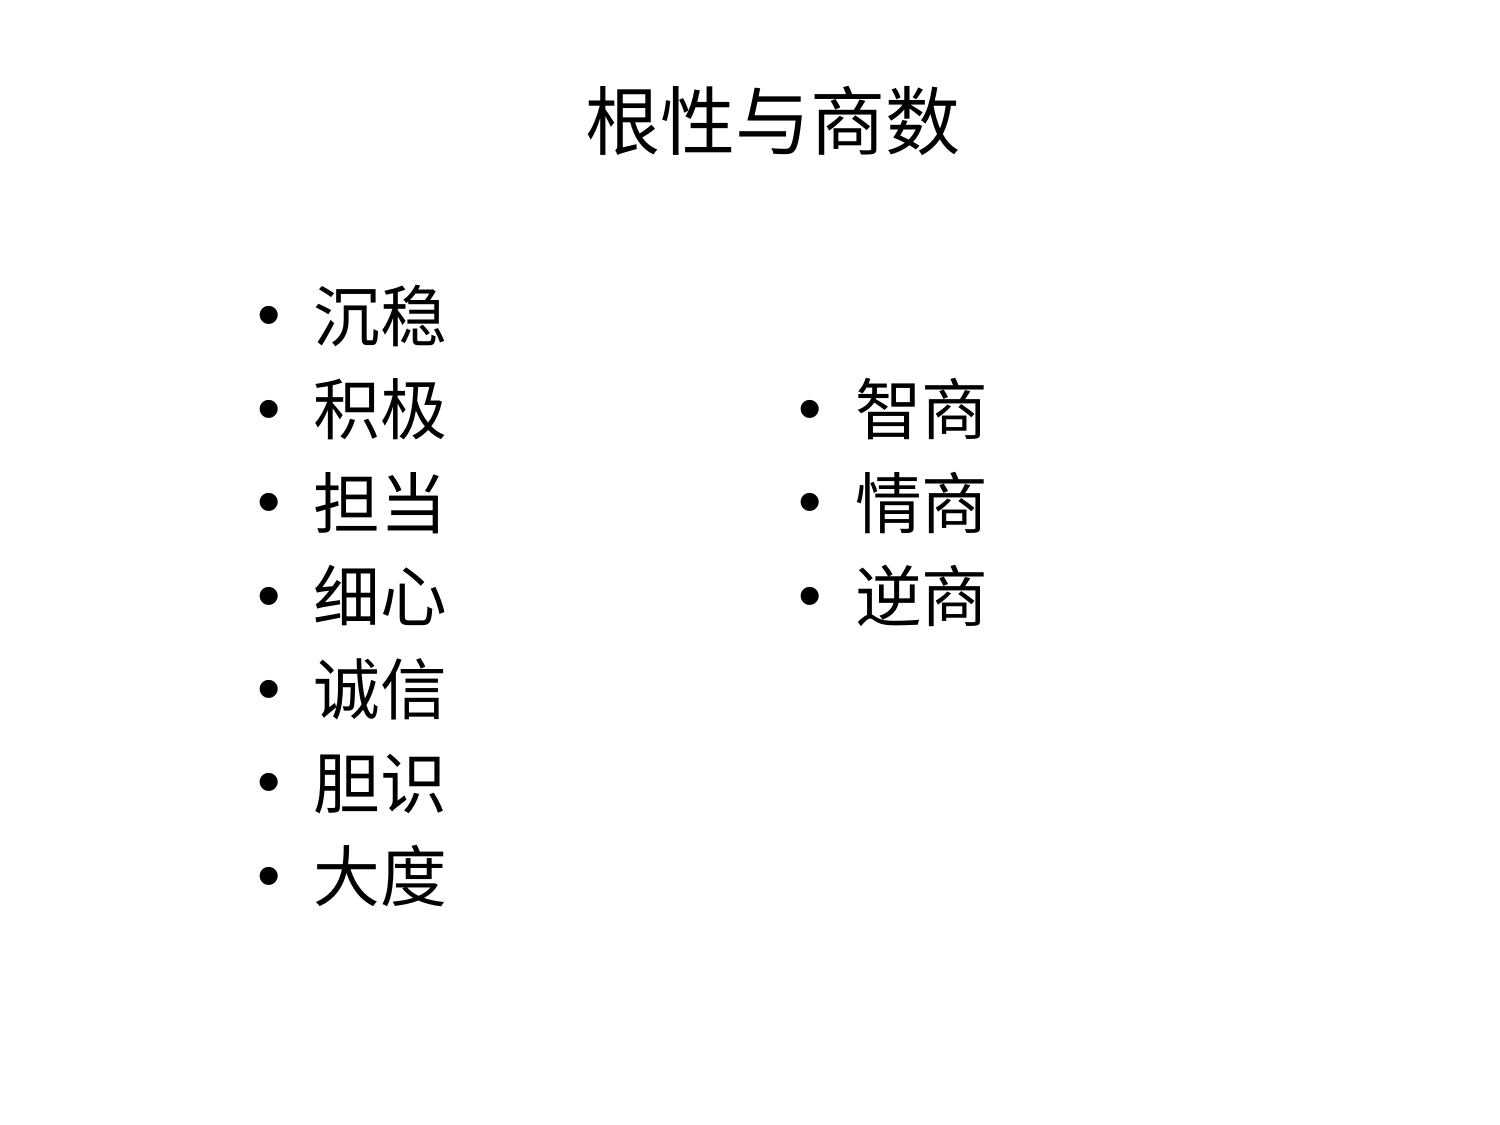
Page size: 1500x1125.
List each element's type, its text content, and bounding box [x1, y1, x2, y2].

list 沉稳 积极 担当 细心 诚信 胆识 大度 智商 情商 逆商 [241, 266, 1356, 971]
title 根性与商数 [218, 66, 1328, 174]
